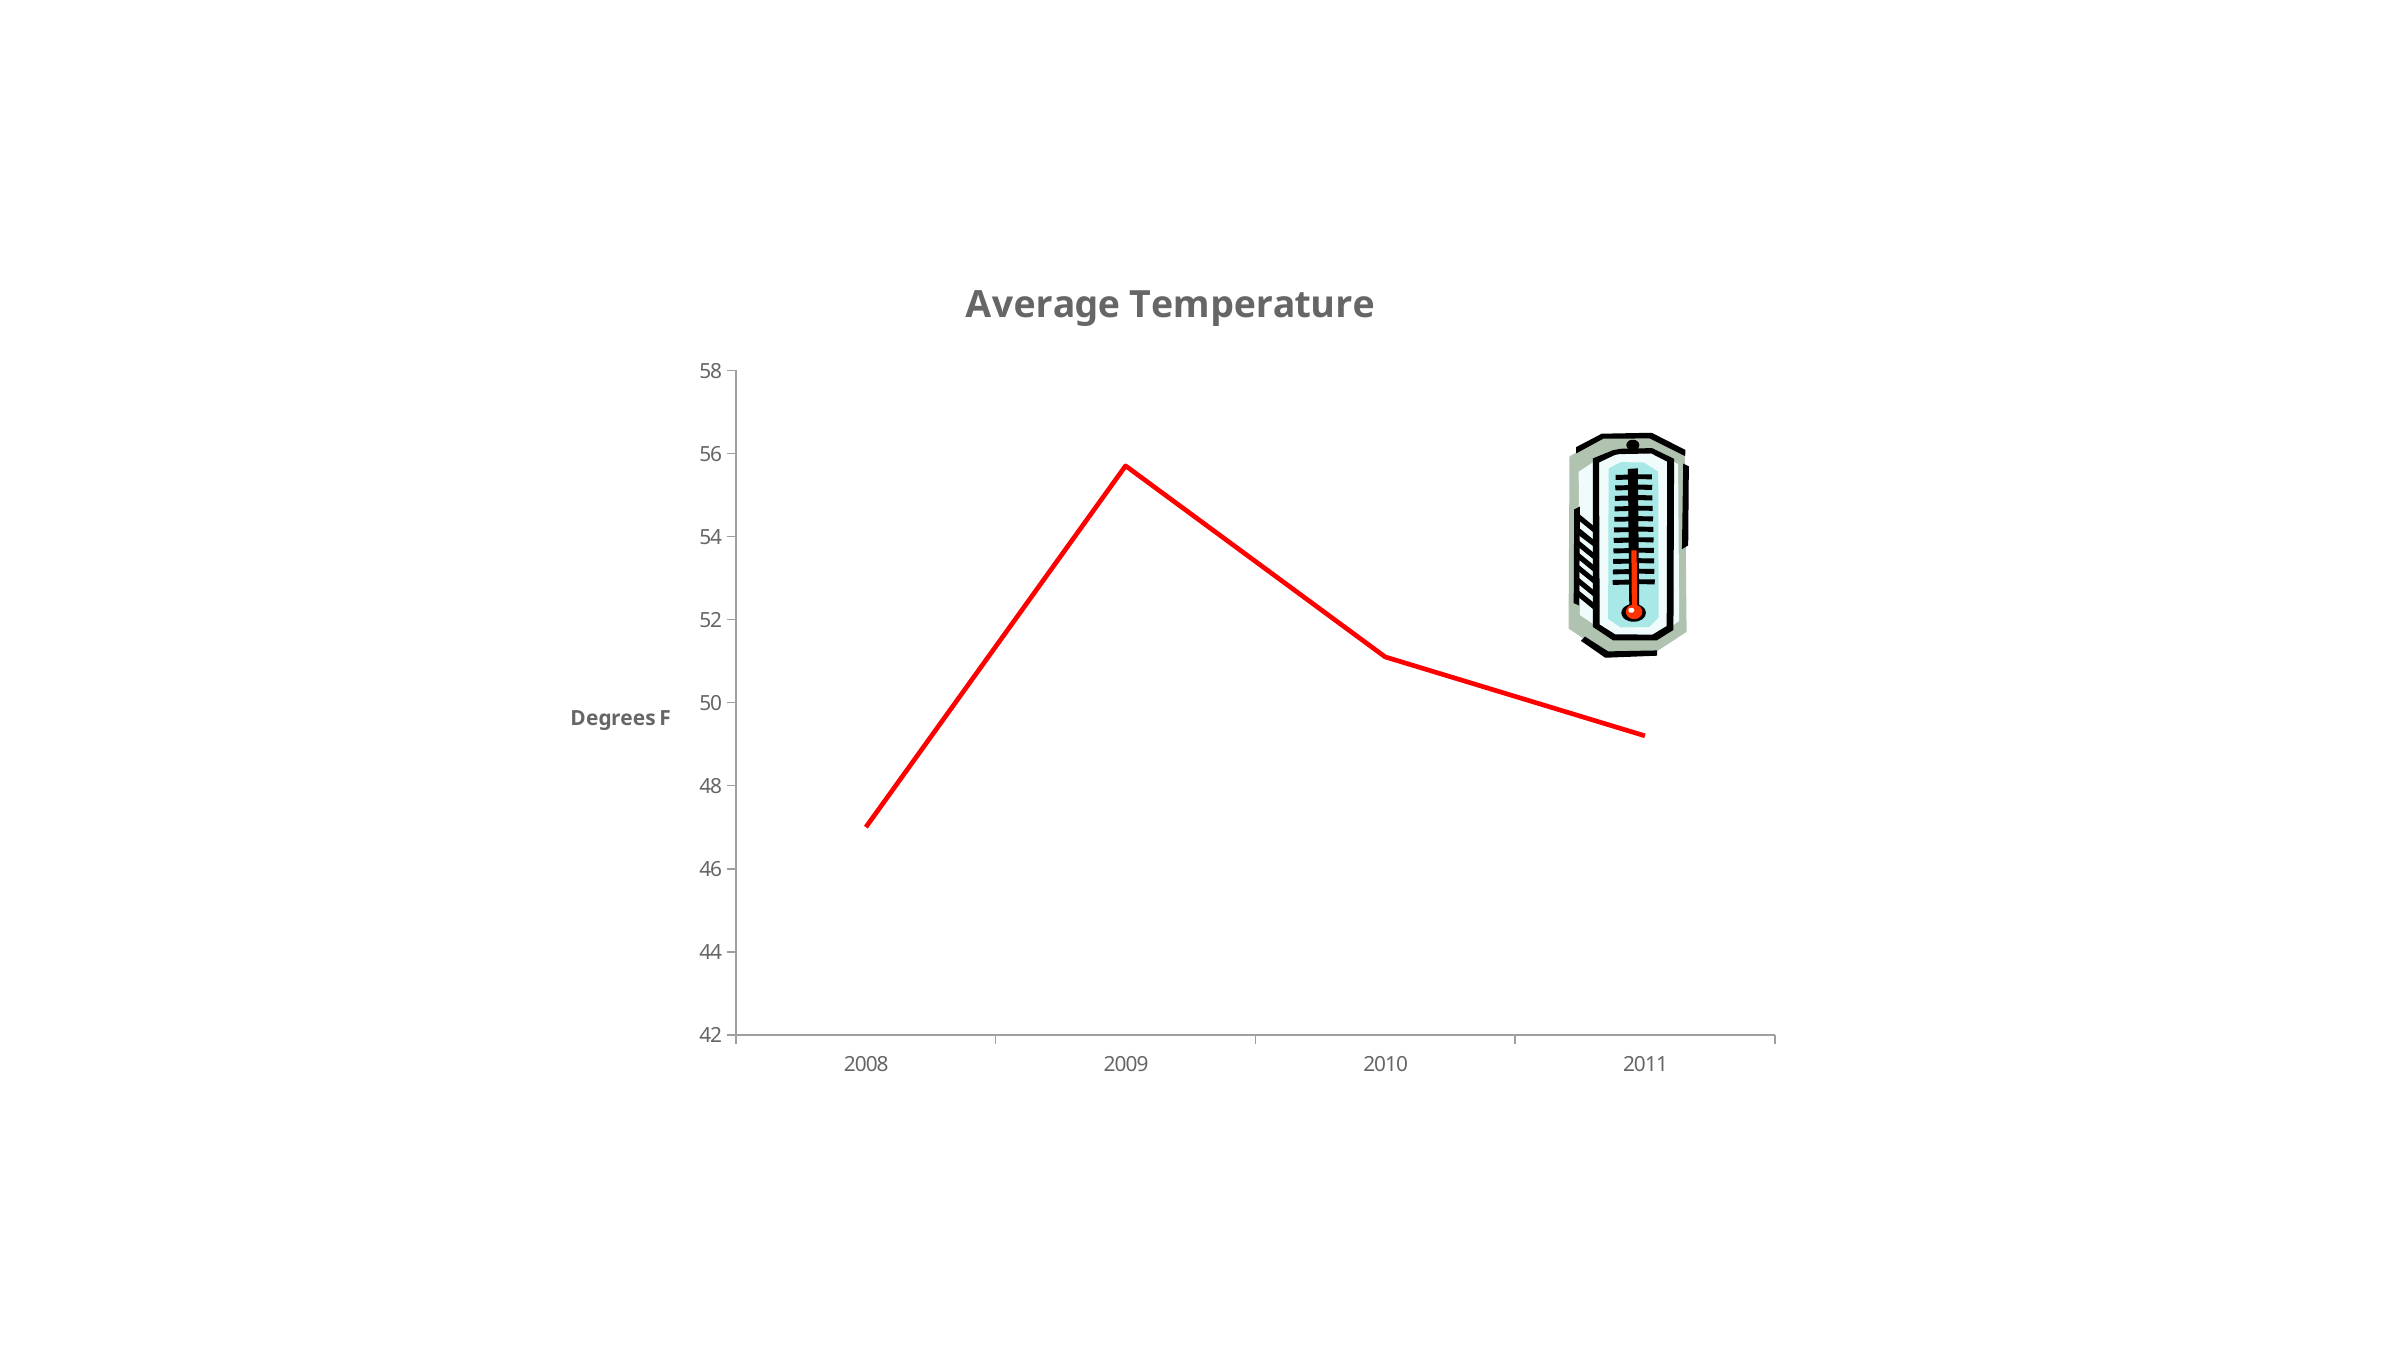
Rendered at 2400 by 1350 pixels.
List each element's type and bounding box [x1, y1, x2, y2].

chart [539, 239, 1801, 1096]
